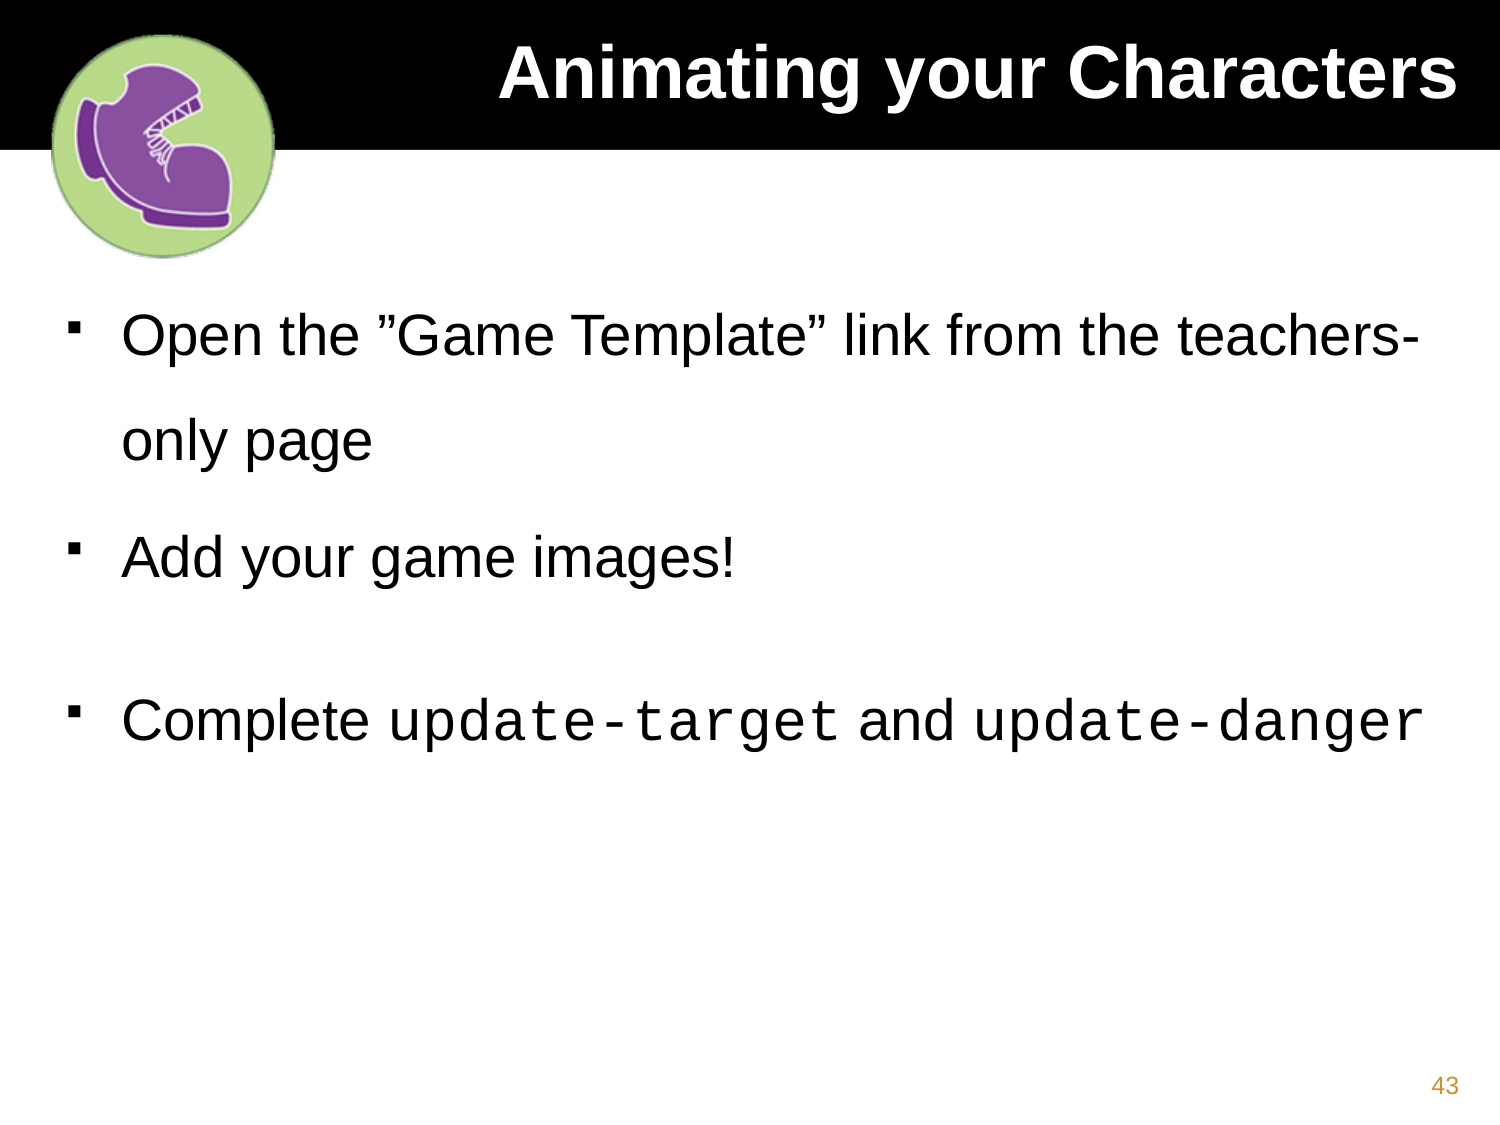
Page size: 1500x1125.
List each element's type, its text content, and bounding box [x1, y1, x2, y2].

list Open the ”Game Template” link from the teachers-only page Add your game images! Complete update-target and update-danger [50, 254, 1475, 998]
picture [47, 31, 280, 263]
title Animating your Characters [50, 0, 1475, 138]
slide_number 43 [1350, 1061, 1475, 1103]
